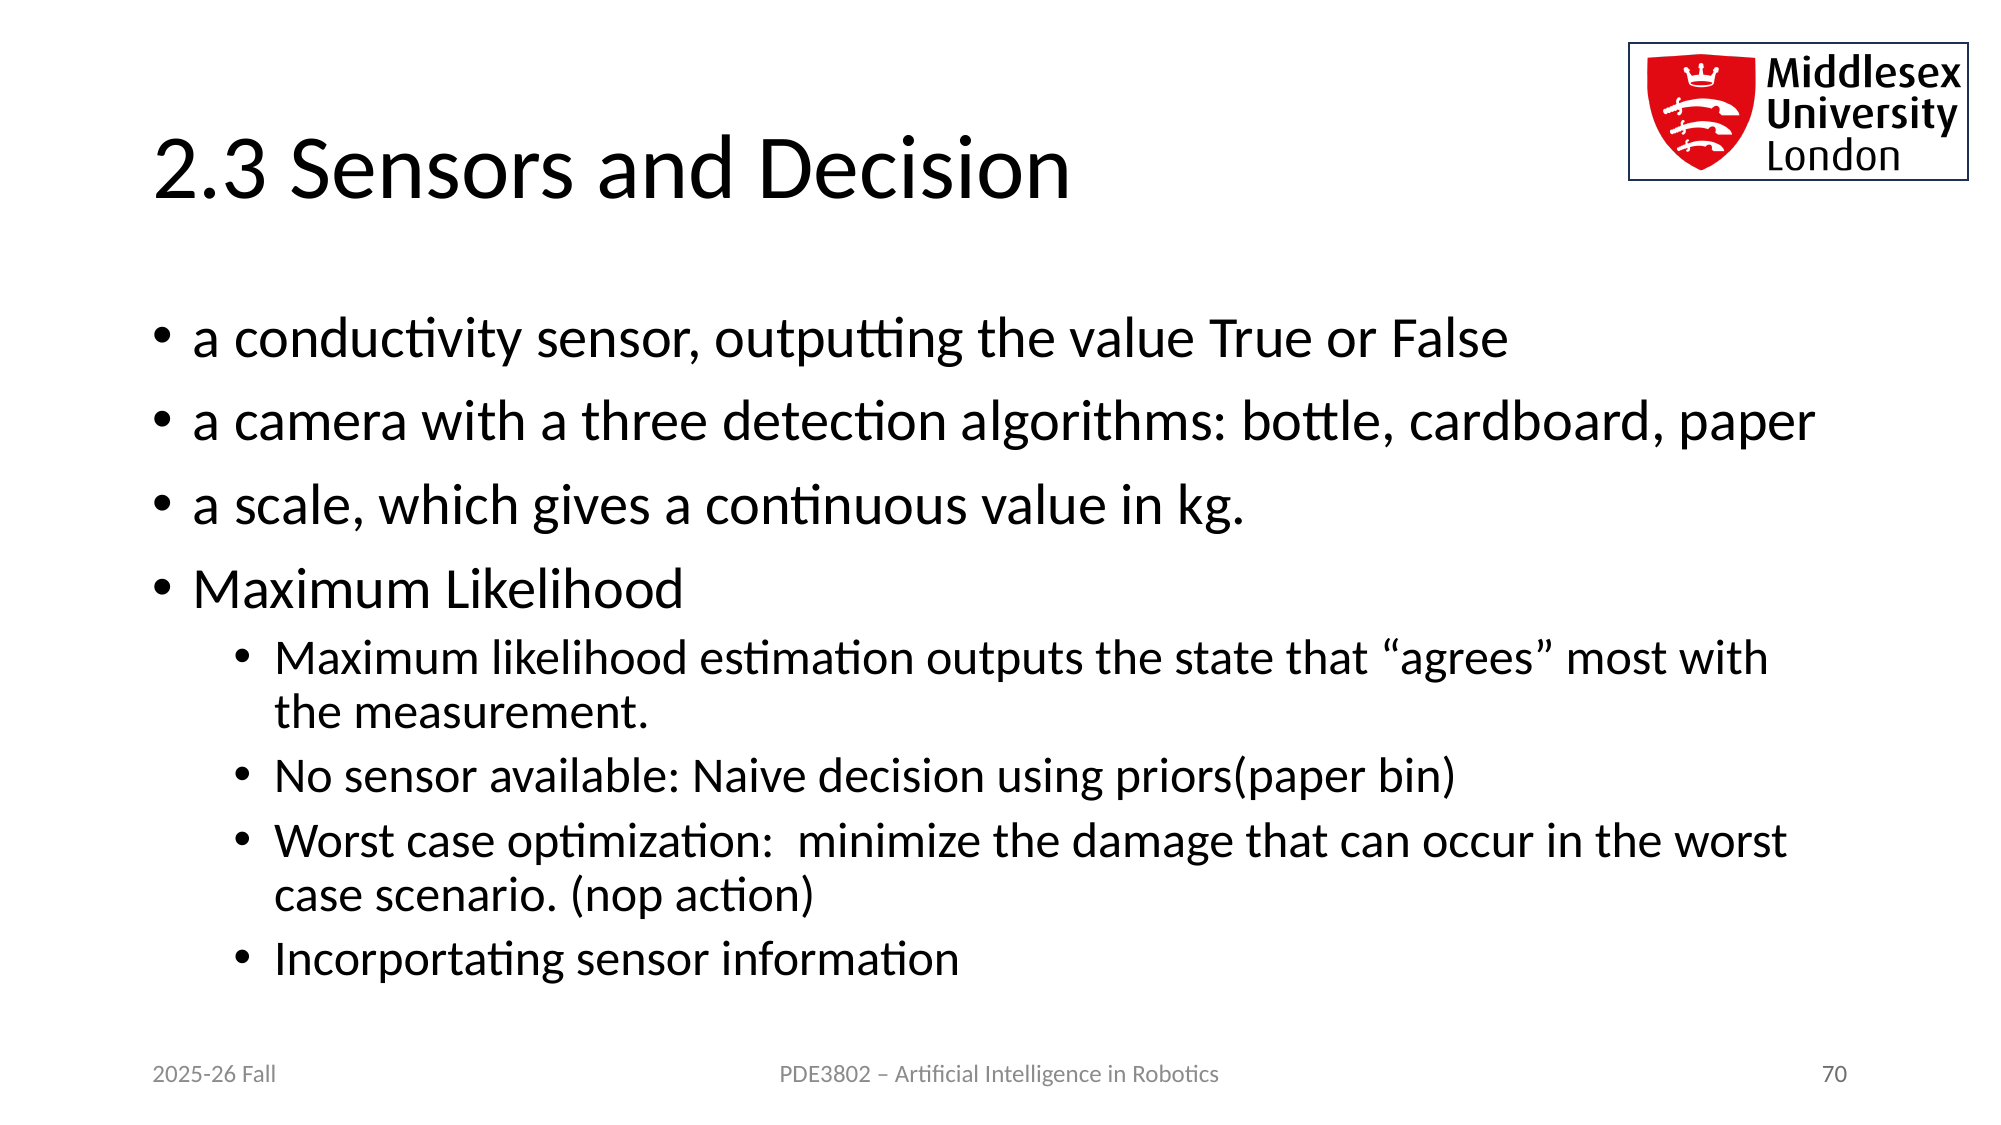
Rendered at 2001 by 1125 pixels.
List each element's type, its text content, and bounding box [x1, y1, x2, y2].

slide_number 70 [1412, 1042, 1863, 1103]
title 2.3 Sensors and Decision [137, 59, 1585, 278]
footer PDE3802 – Artificial Intelligence in Robotics [662, 1042, 1338, 1103]
slide_number 2025-26 Fall [137, 1042, 588, 1103]
picture [1630, 44, 1967, 179]
